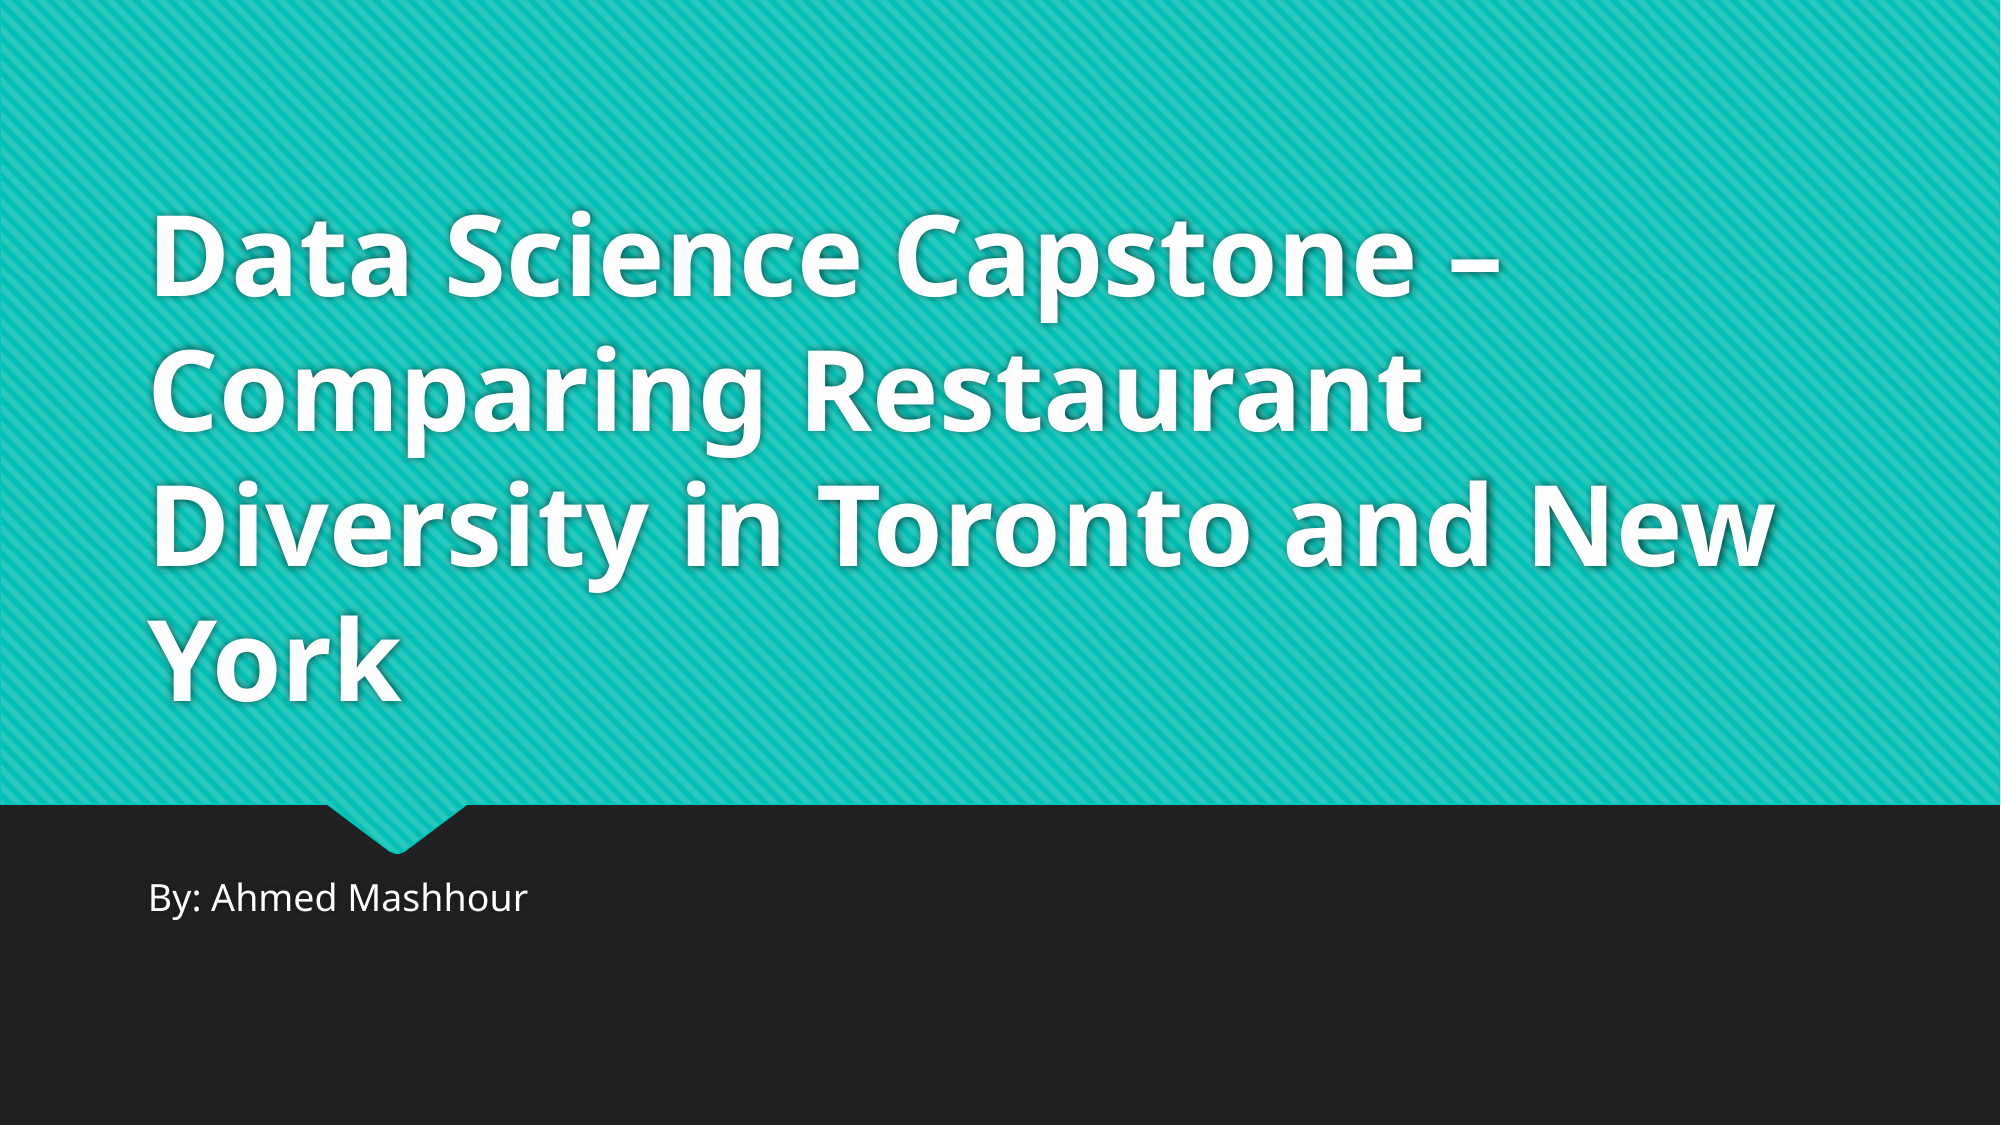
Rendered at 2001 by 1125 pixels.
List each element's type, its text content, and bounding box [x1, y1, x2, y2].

subtitle By: Ahmed Mashhour [132, 866, 1868, 938]
title Data Science Capstone – Comparing Restaurant Diversity in Toronto and New York [132, 378, 1868, 862]
